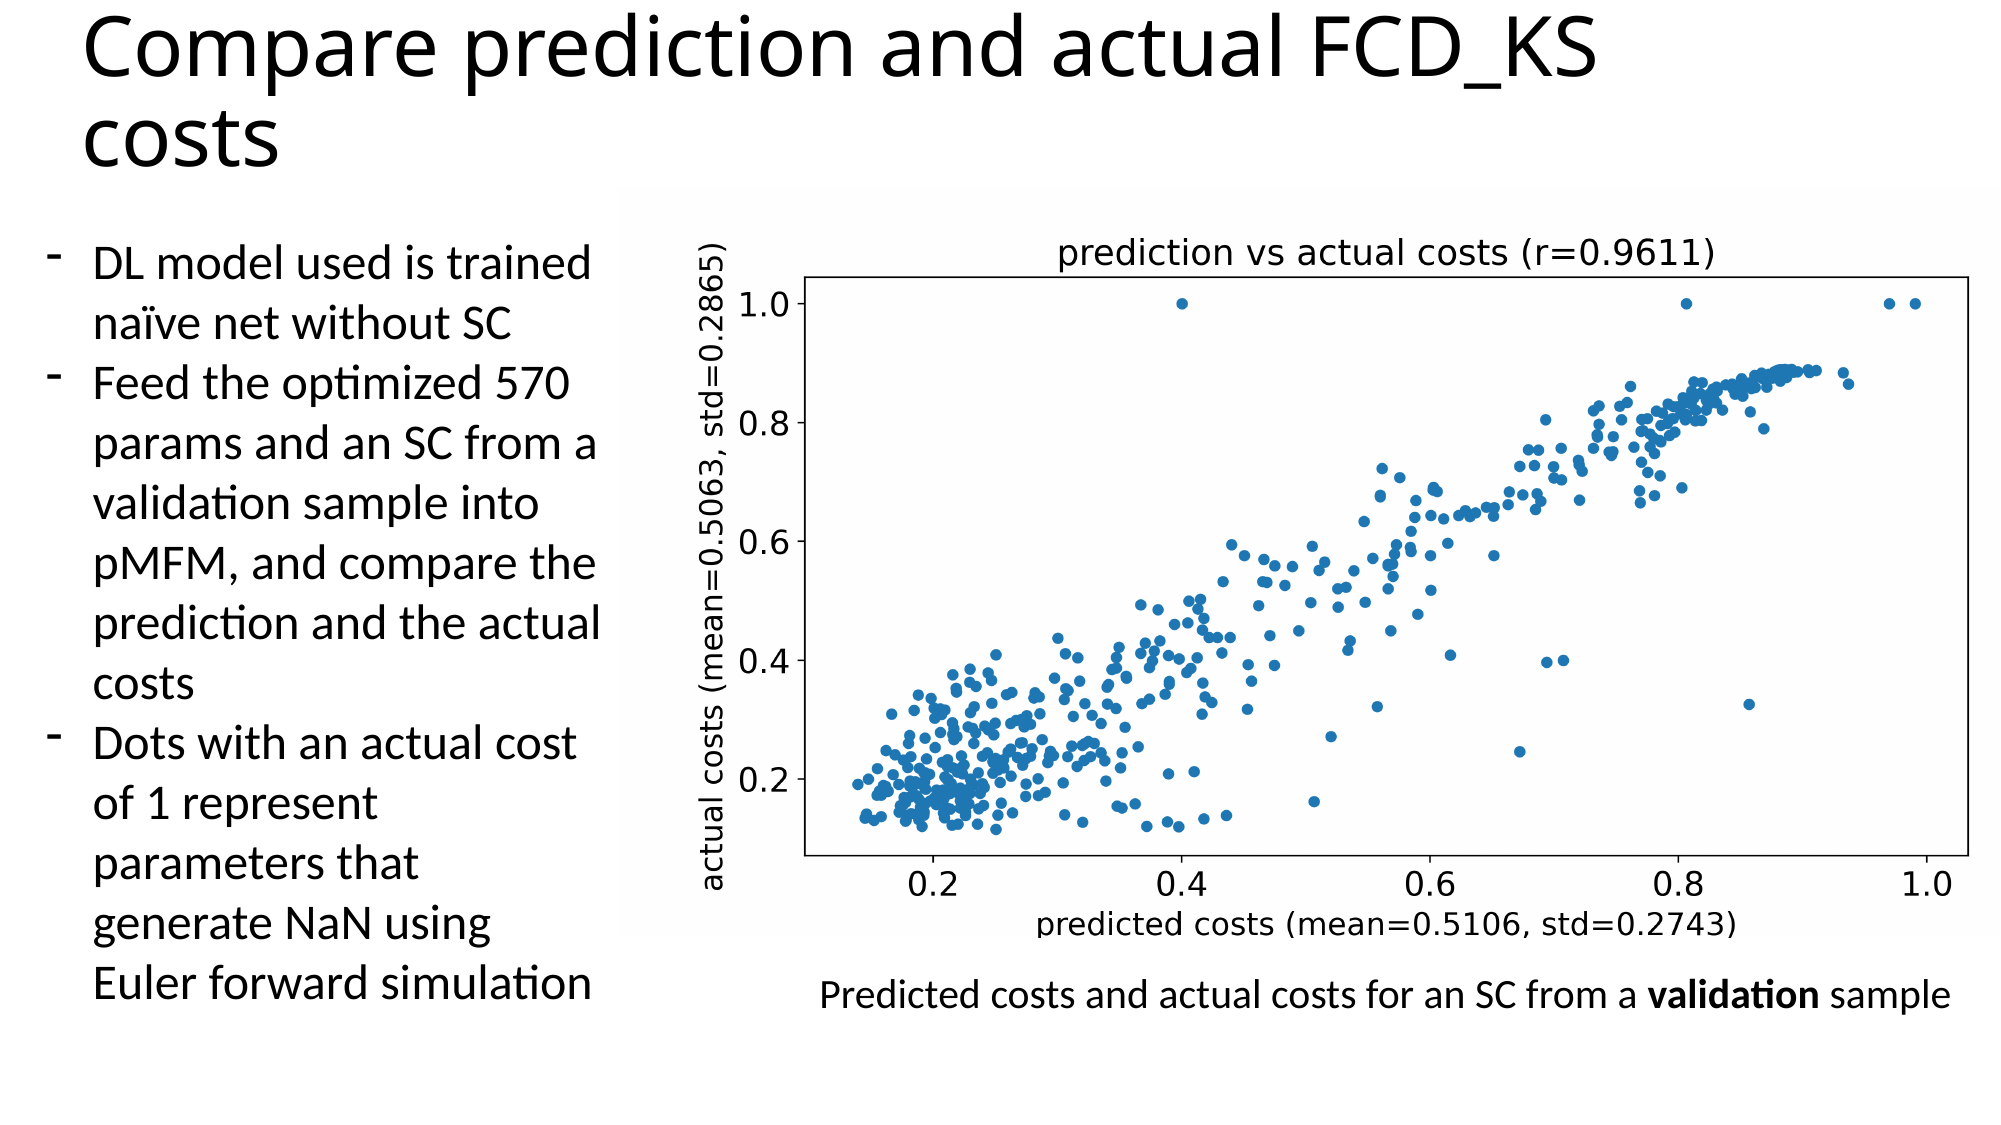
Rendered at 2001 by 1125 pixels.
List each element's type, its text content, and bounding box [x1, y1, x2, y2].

text_box Predicted costs and actual costs for an SC from a validation sample [804, 959, 1976, 1024]
picture [617, 187, 2000, 938]
text_box DL model used is trained naïve net without SC Feed the optimized 570 params and an SC from a validation sample into pMFM, and compare the prediction and the actual costs Dots with an actual cost of 1 represent parameters that generate NaN using Euler forward simulation [31, 222, 618, 1017]
title Compare prediction and actual FCD_KS costs [66, 10, 1834, 179]
